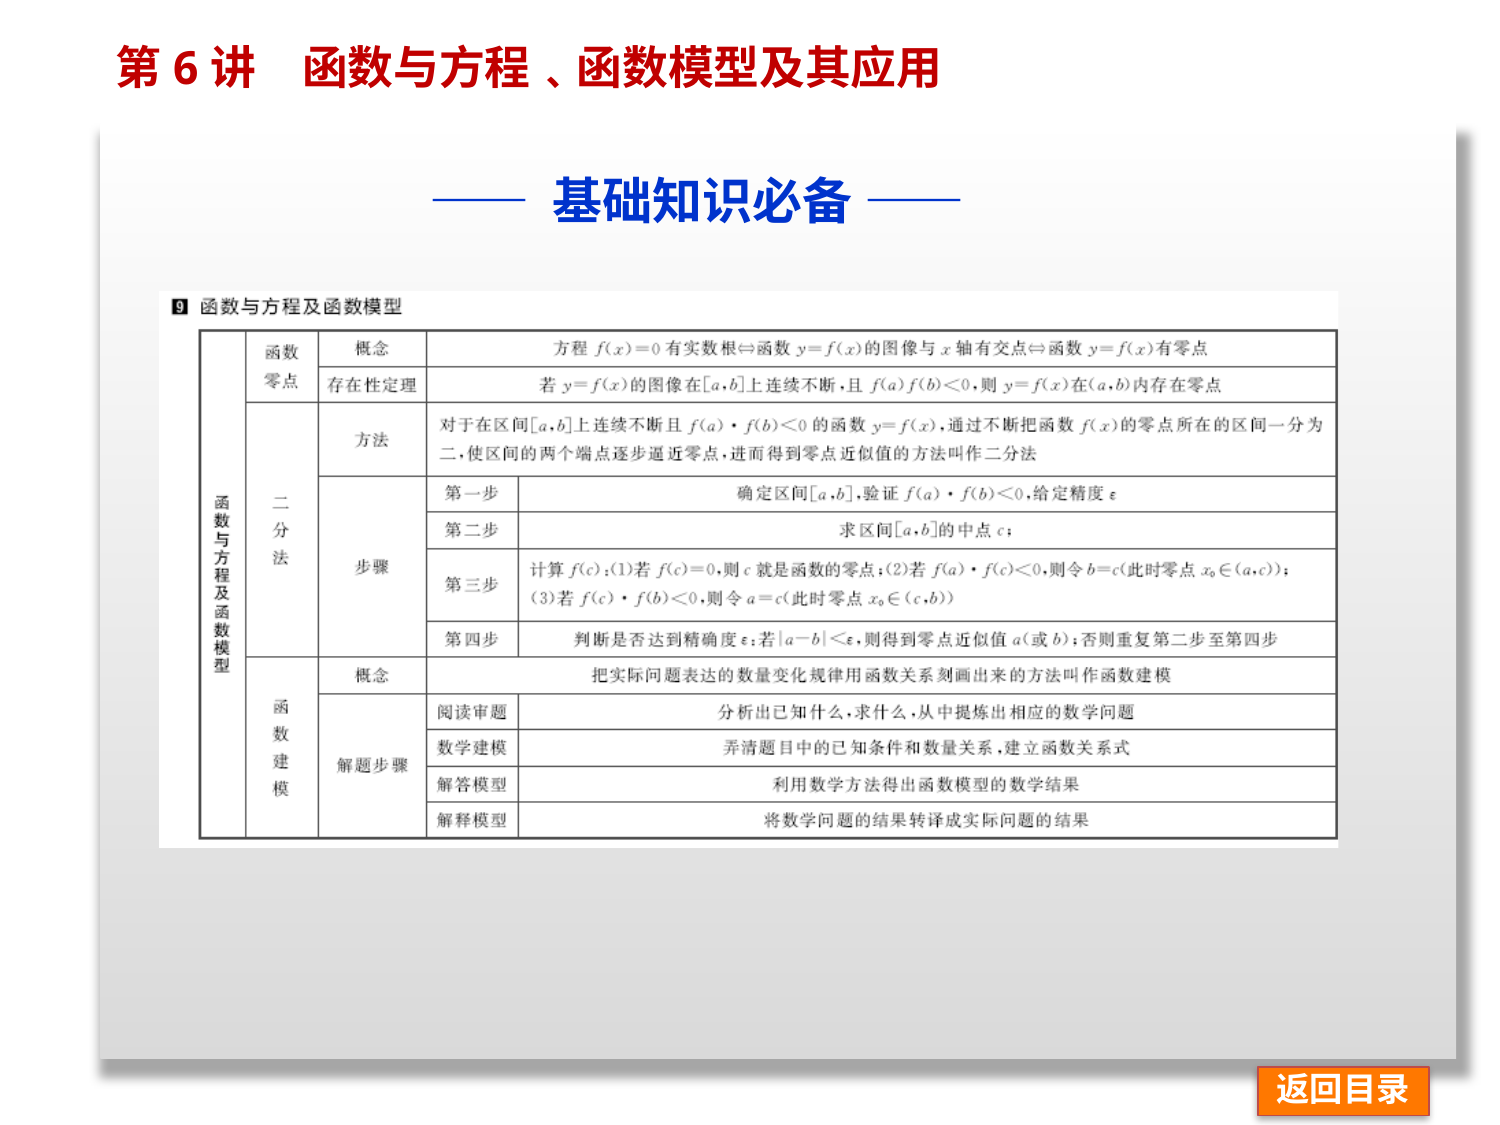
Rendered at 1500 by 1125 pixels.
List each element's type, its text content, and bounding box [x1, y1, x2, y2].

text_box 返回目录 [1343, 1066, 1430, 1116]
list —— 基础知识必备 —— [112, 148, 1282, 338]
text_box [158, 290, 1339, 1125]
title 第6讲 函数与方程﹑函数模型及其应用 [100, 27, 1199, 106]
